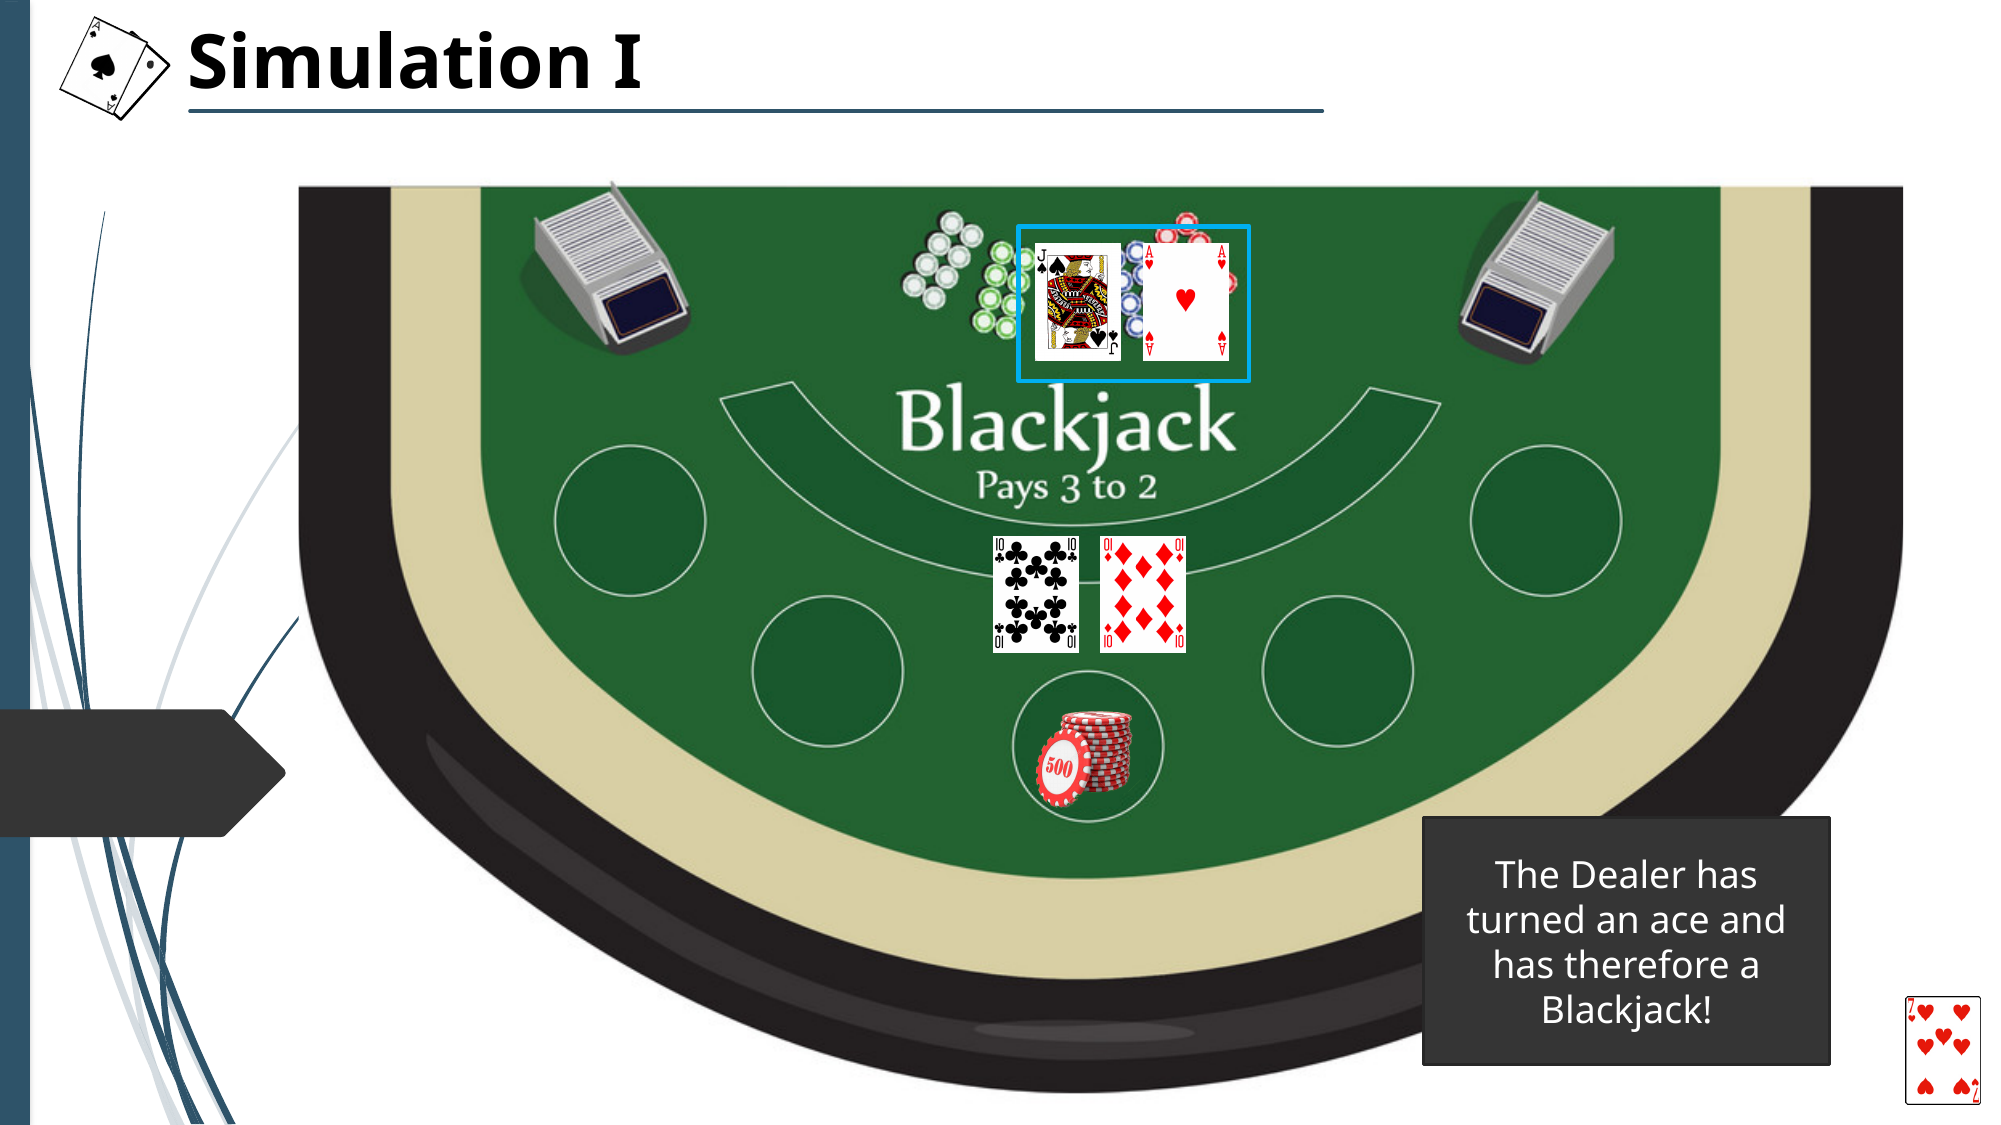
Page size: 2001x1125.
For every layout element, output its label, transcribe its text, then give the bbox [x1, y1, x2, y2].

picture [298, 174, 1904, 1111]
picture [59, 60, 73, 97]
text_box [73, 24, 153, 113]
picture [1905, 995, 1981, 1106]
text_box Simulation I [172, 6, 658, 111]
picture [90, 16, 112, 24]
